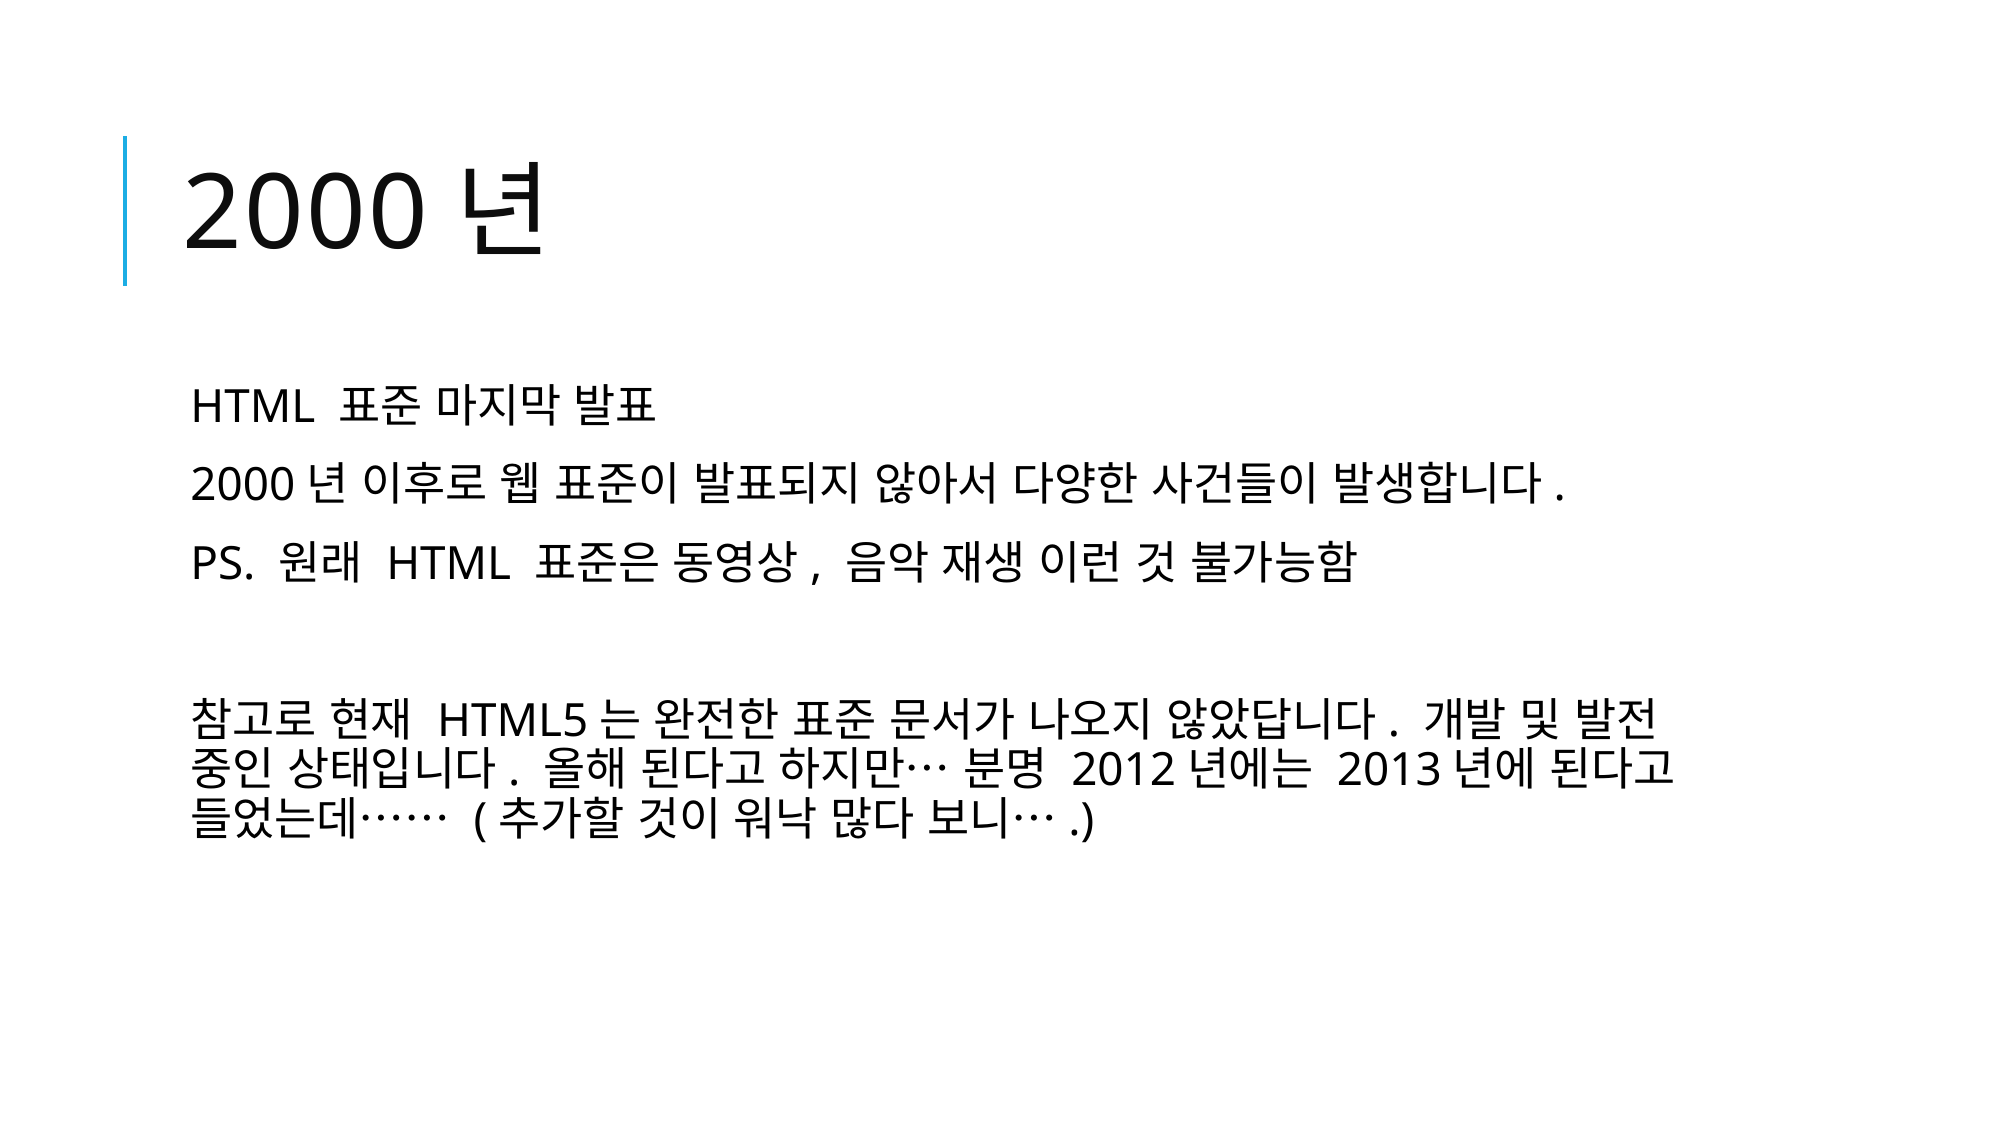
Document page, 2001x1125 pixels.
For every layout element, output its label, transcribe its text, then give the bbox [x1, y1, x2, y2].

list HTML 표준 마지막 발표 2000년 이후로 웹 표준이 발표되지 않아서 다양한 사건들이 발생합니다. PS. 원래 HTML 표준은 동영상, 음악 재생 이런 것 불가능함 참고로 현재 HTML5는 완전한 표준 문서가 나오지 않았답니다. 개발 및 발전 중인 상태입니다. 올해 된다고 하지만… 분명 2012년에는 2013년에 된다고 들었는데…… (추가할 것이 워낙 많다 보니….) [168, 375, 1763, 1035]
title 2000년 [168, 96, 1763, 342]
